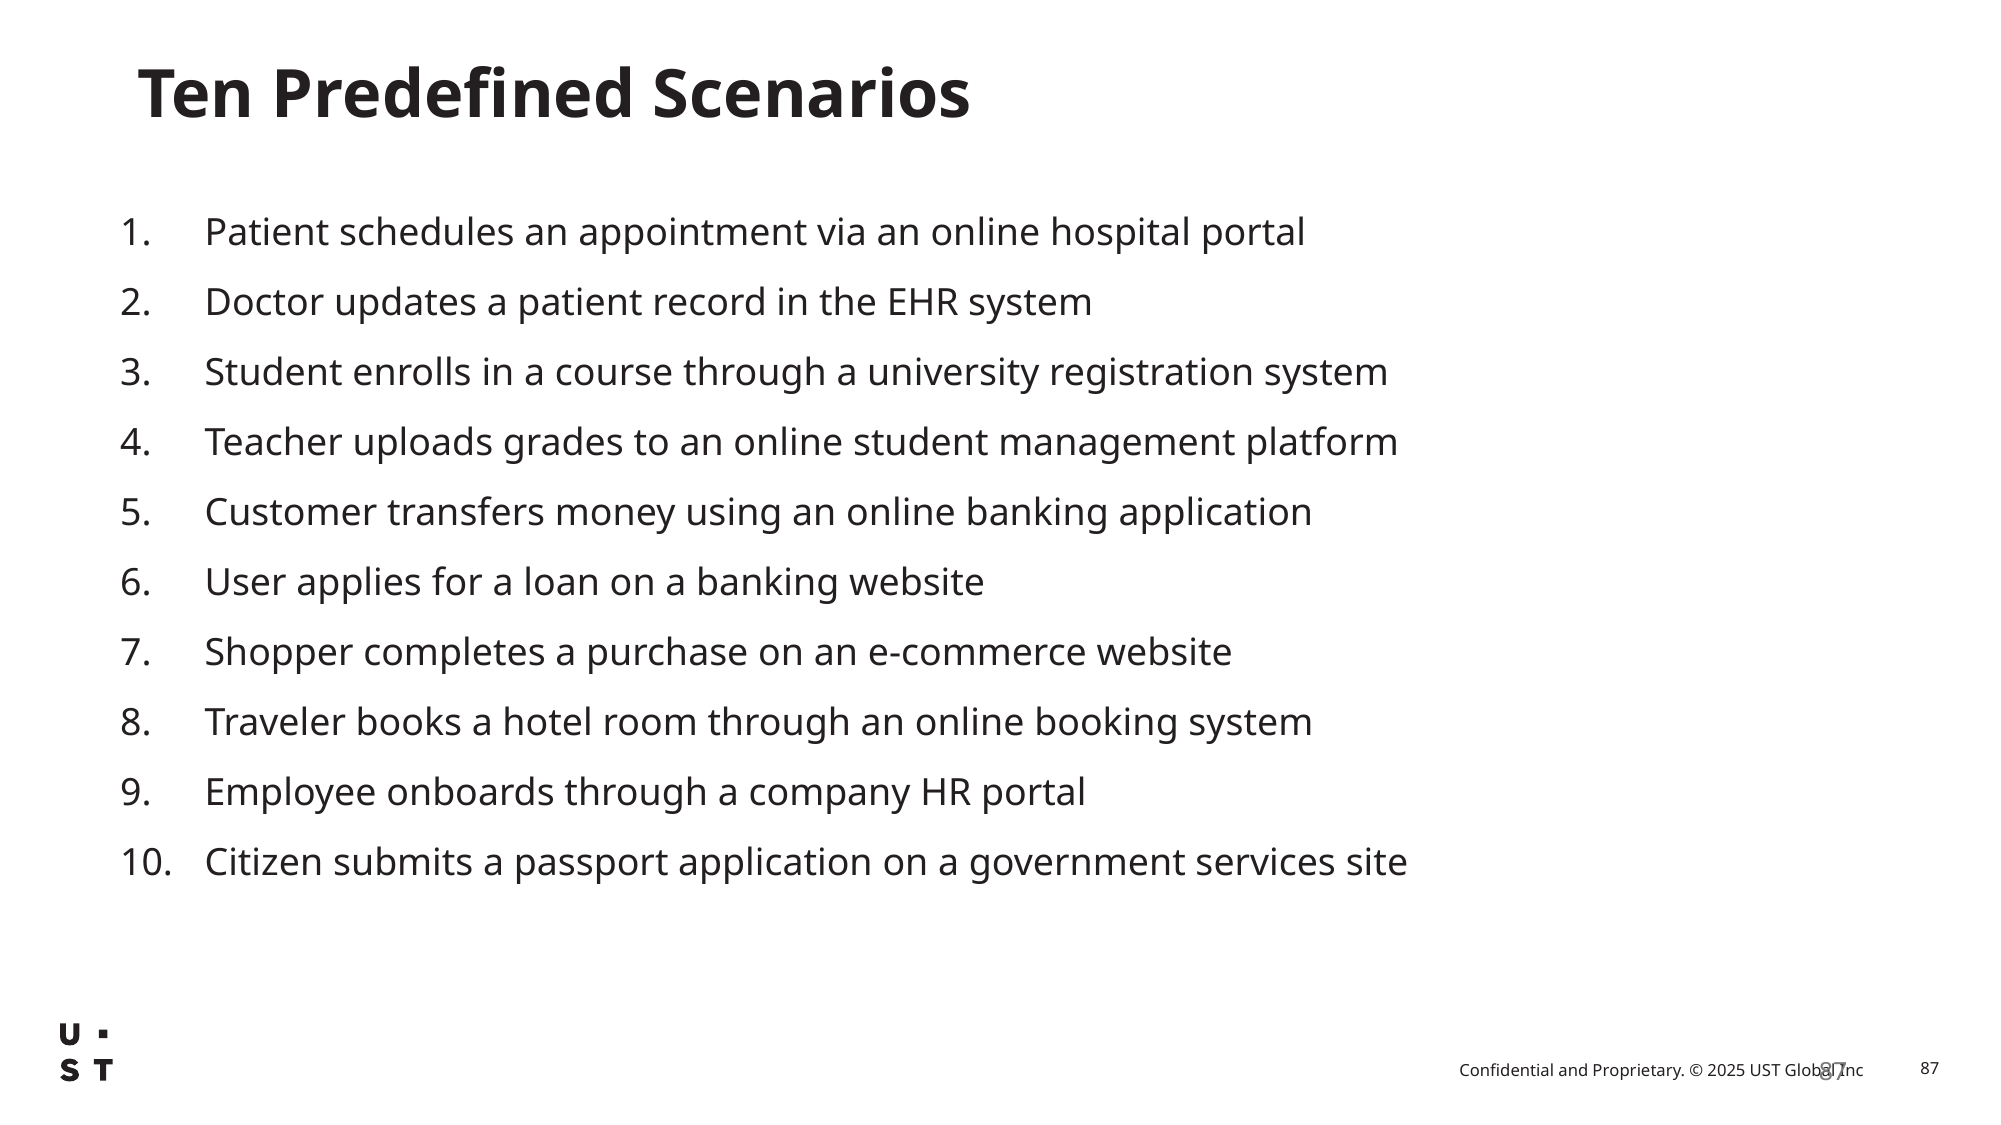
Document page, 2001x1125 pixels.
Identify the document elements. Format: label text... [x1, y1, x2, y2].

title Ten Predefined Scenarios [137, 59, 1863, 208]
slide_number 87 [1412, 1042, 1863, 1103]
list Patient schedules an appointment via an online hospital portal Doctor updates a patient record in the EHR system Student enrolls in a course through a university registration system Teacher uploads grades to an online student management platform Customer transfers money using an online banking application User applies for a loan on a banking website Shopper completes a purchase on an e-commerce website Traveler books a hotel room through an online booking system Employee onboards through a company HR portal Citizen submits a passport application on a government services site [120, 207, 1846, 951]
